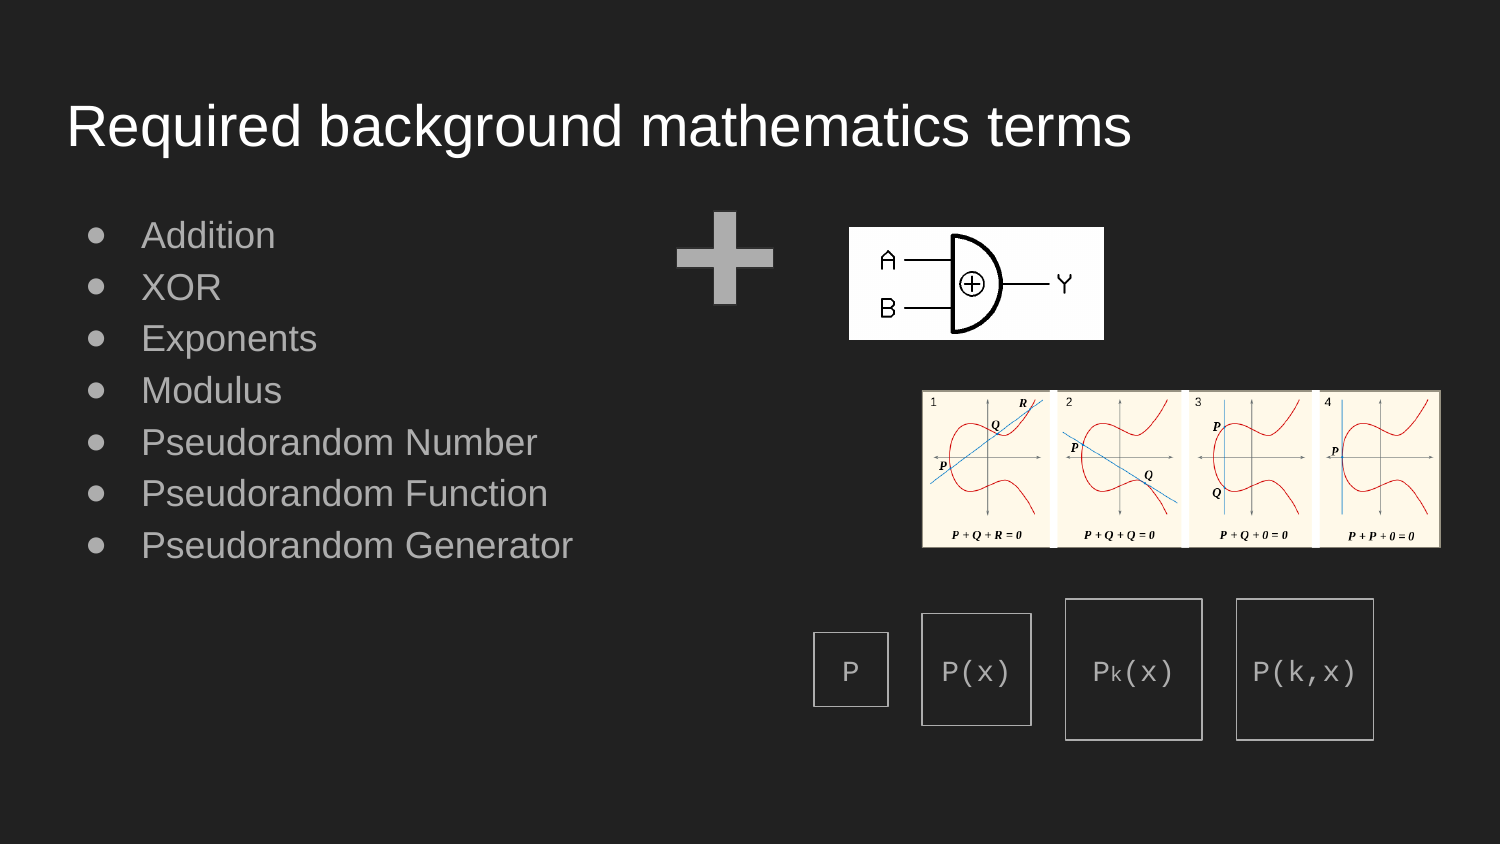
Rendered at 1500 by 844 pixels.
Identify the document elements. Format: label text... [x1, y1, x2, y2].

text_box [921, 390, 1441, 548]
title Required background mathematics terms [51, 72, 1449, 167]
text_box [676, 210, 774, 305]
text_box P [813, 632, 889, 707]
picture [849, 226, 1105, 340]
text_box P(x) [922, 613, 1032, 726]
text_box Pk(x) [1065, 599, 1203, 740]
list Addition XOR Exponents Modulus Pseudorandom Number Pseudorandom Function Pseudorandom Generator [51, 189, 1449, 750]
text_box P(k,x) [1236, 599, 1374, 740]
